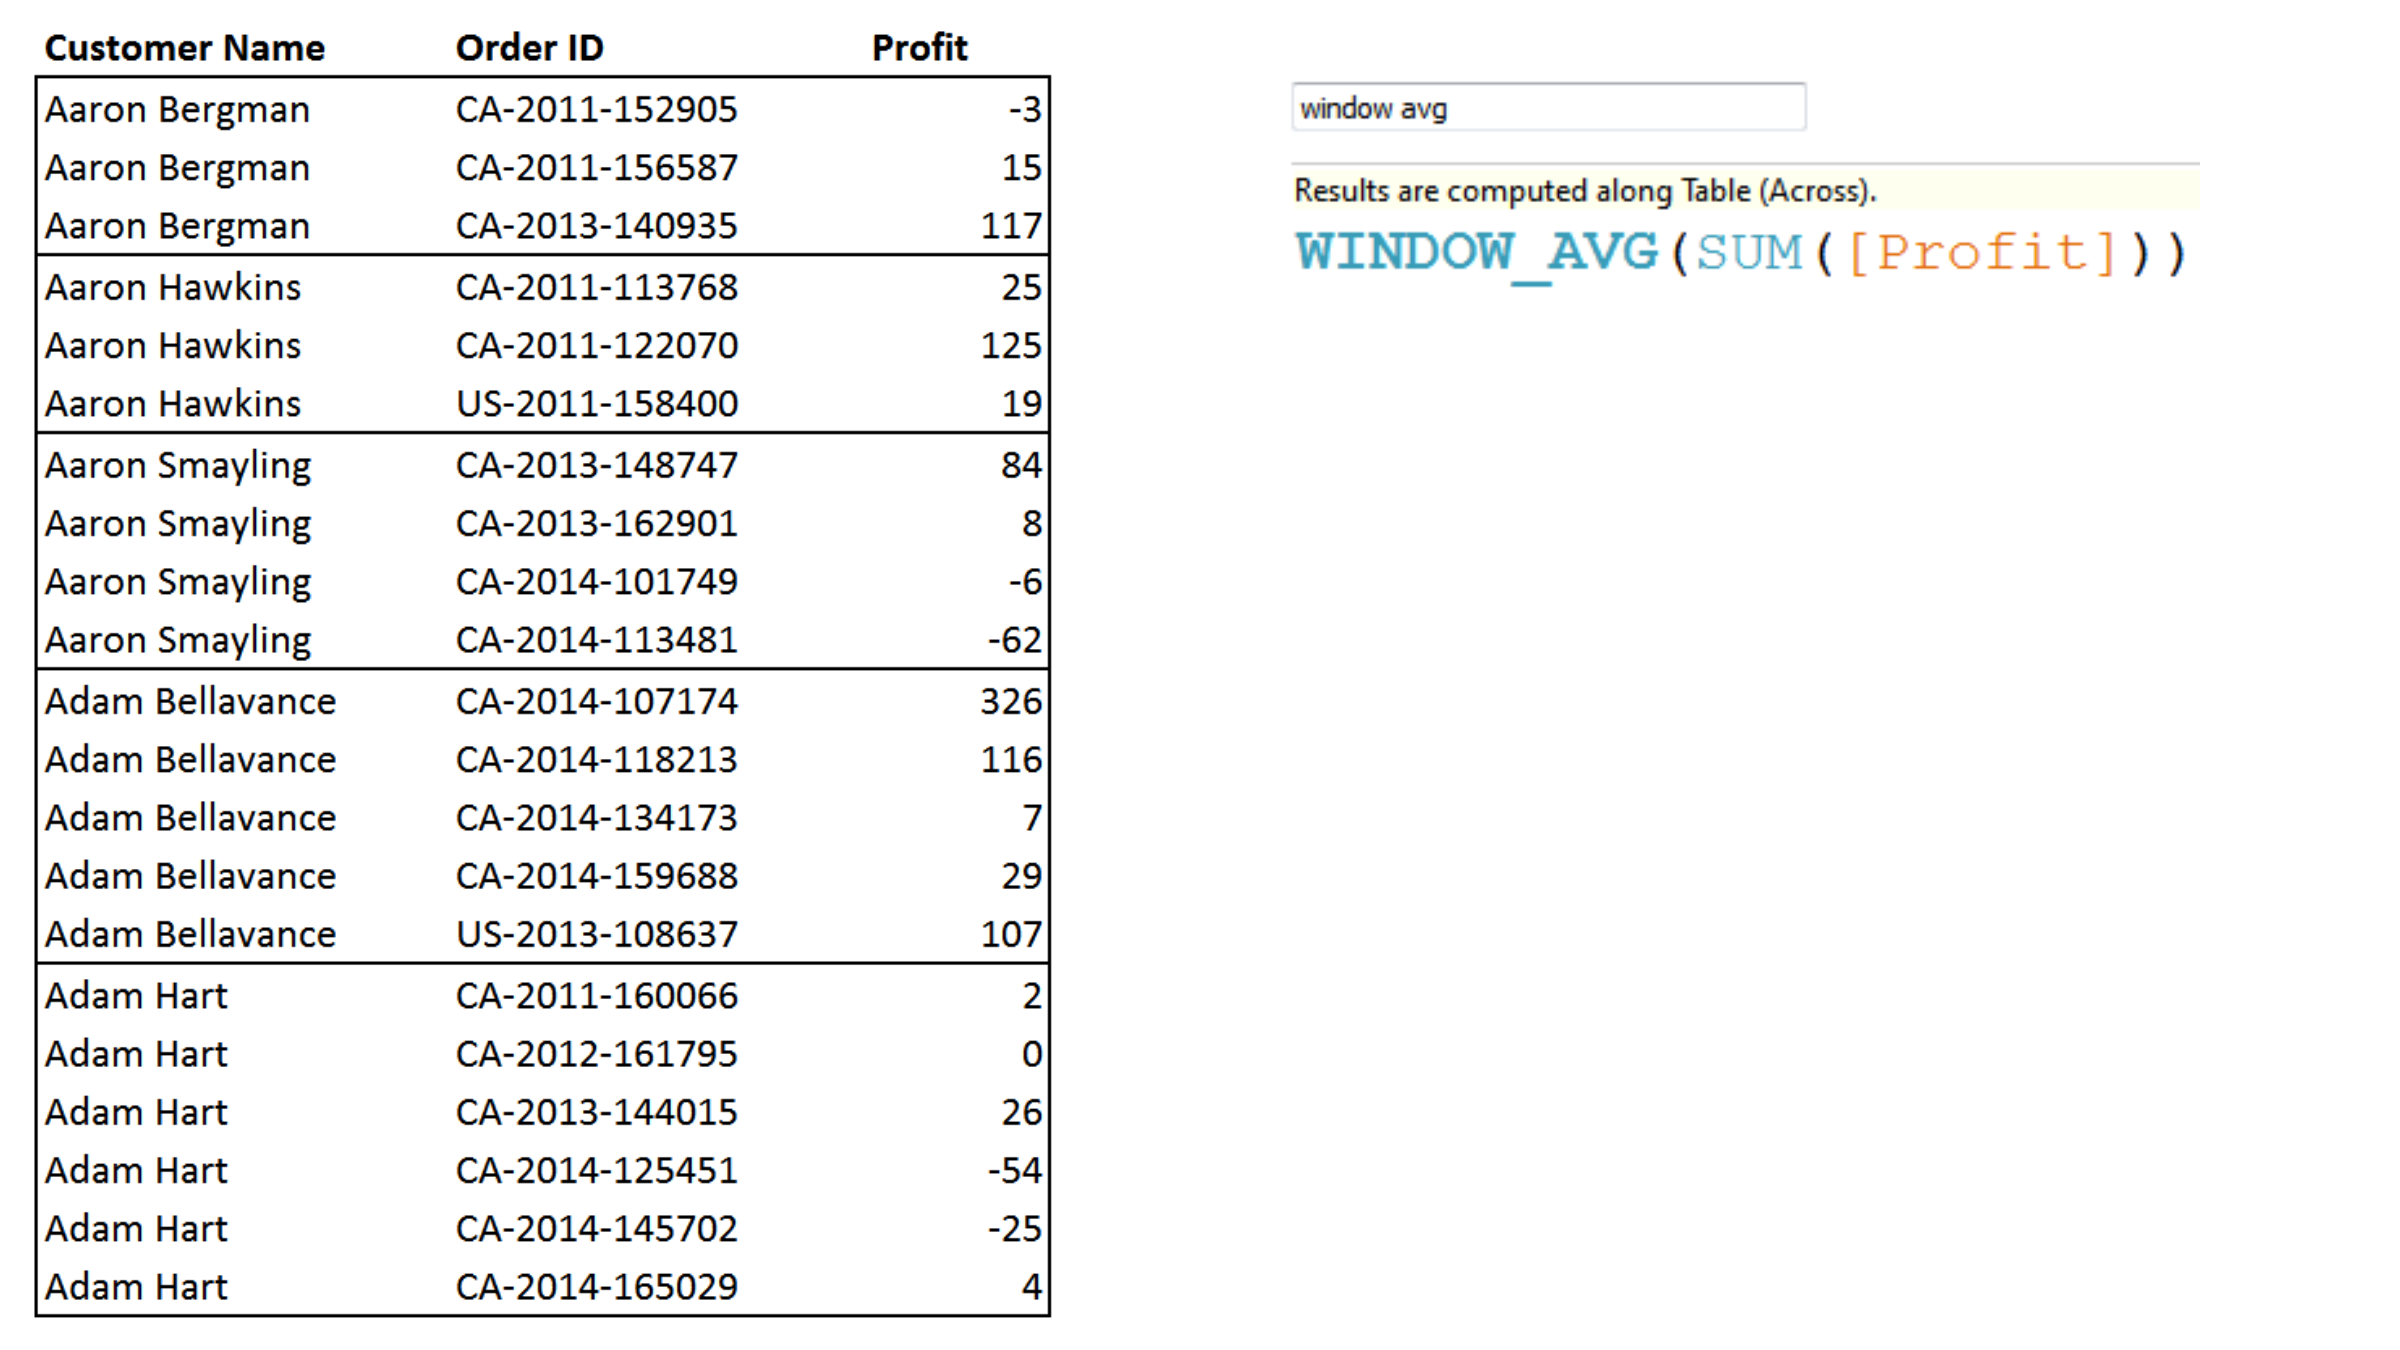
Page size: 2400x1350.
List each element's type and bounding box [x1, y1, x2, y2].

picture [1282, 70, 2200, 316]
picture [17, 22, 1066, 1329]
